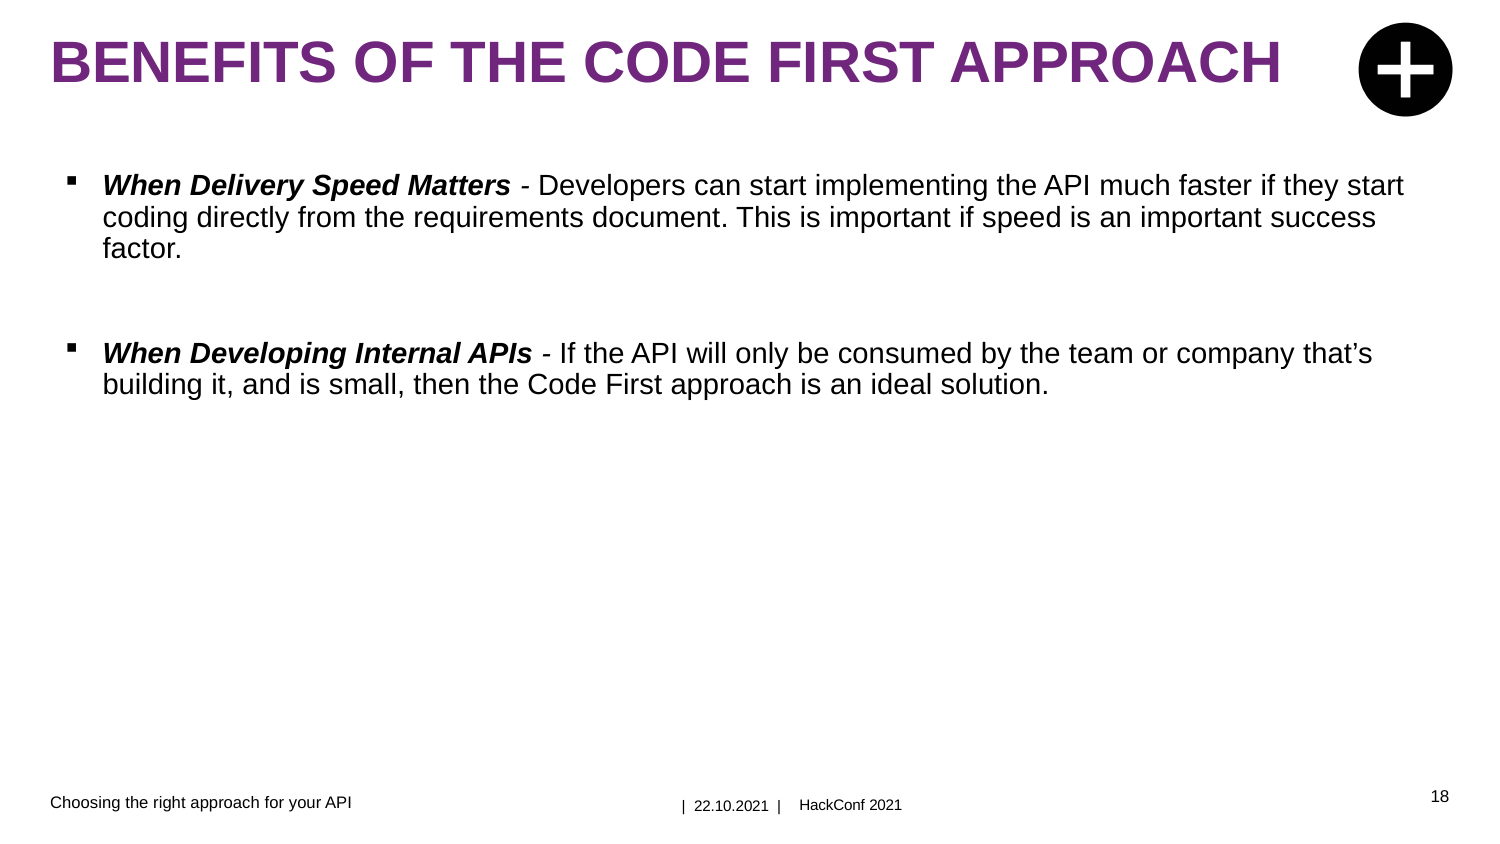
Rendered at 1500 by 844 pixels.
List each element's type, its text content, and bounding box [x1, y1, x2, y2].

text_box When Delivery Speed Matters - Developers can start implementing the API much faster if they start coding directly from the requirements document. This is important if speed is an important success factor. When Developing Internal APIs - If the API will only be consumed by the team or company that’s building it, and is small, then the Code First approach is an ideal solution. [50, 163, 1447, 769]
list Choosing the right approach for your API [50, 784, 1450, 812]
title BENEFITS OF THE CODE FIRST APPROACH [50, 33, 1306, 92]
text_box [1306, 21, 1496, 160]
slide_number 18 [1403, 785, 1450, 795]
picture [1356, 0, 1455, 139]
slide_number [681, 796, 794, 822]
footer HackConf 2021 [799, 795, 1464, 823]
